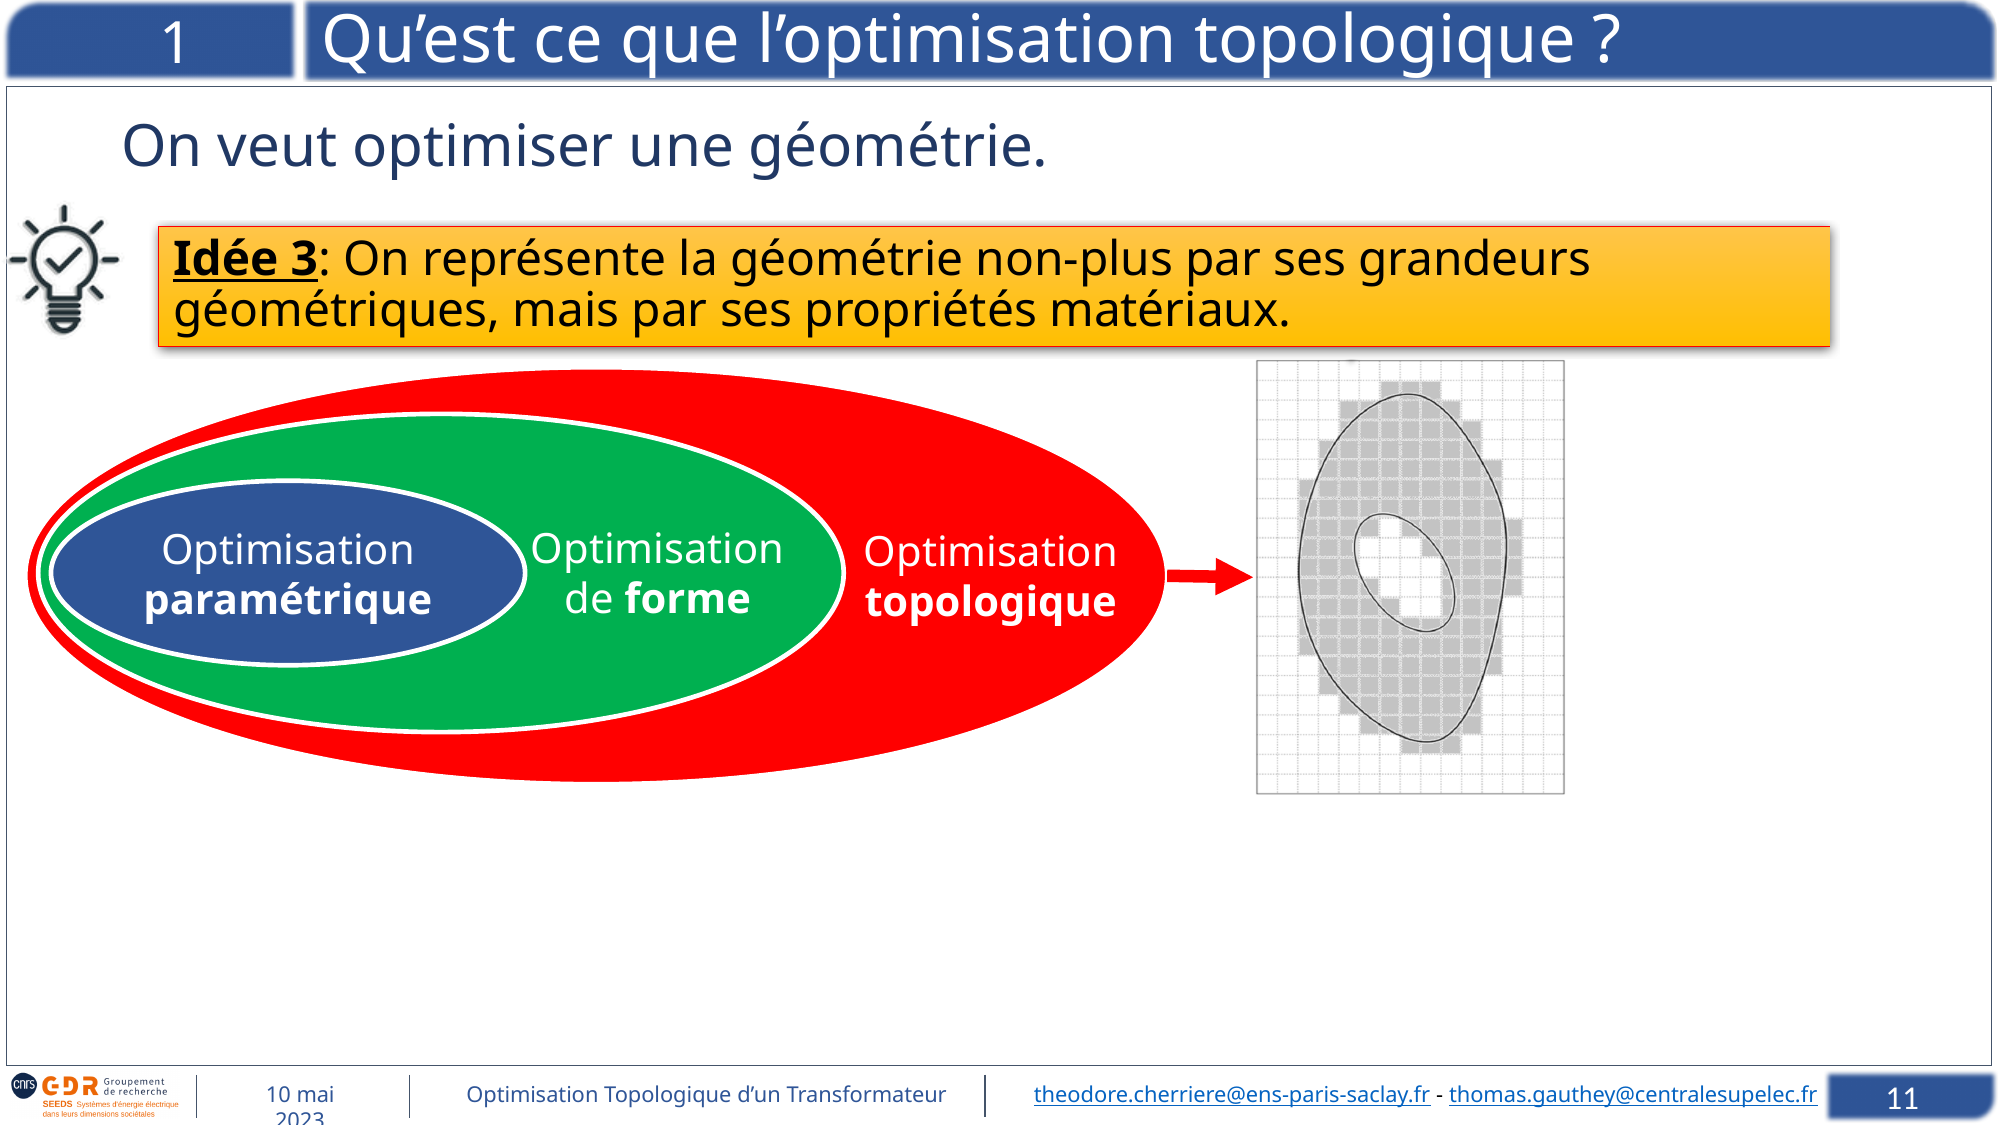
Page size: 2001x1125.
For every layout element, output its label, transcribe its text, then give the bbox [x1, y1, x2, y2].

text_box Optimisation topologique [835, 517, 1147, 633]
picture [10, 1069, 180, 1119]
text_box [37, 412, 845, 734]
text_box Idée 3: On représente la géométrie non-plus par ses grandeurs géométriques, mais par ses propriétés matériaux. [158, 226, 1830, 347]
slide_number 11 [1870, 1068, 1968, 1125]
picture [1253, 357, 1568, 798]
list 1 [55, 5, 297, 84]
picture [0, 193, 131, 346]
text_box Optimisation paramétrique [49, 479, 527, 667]
text_box On veut optimiser une géométrie. [106, 83, 1832, 213]
title Qu’est ce que l’optimisation topologique ? [307, 0, 1945, 83]
text_box Optimisation de forme [502, 514, 814, 630]
text_box [24, 366, 1168, 786]
